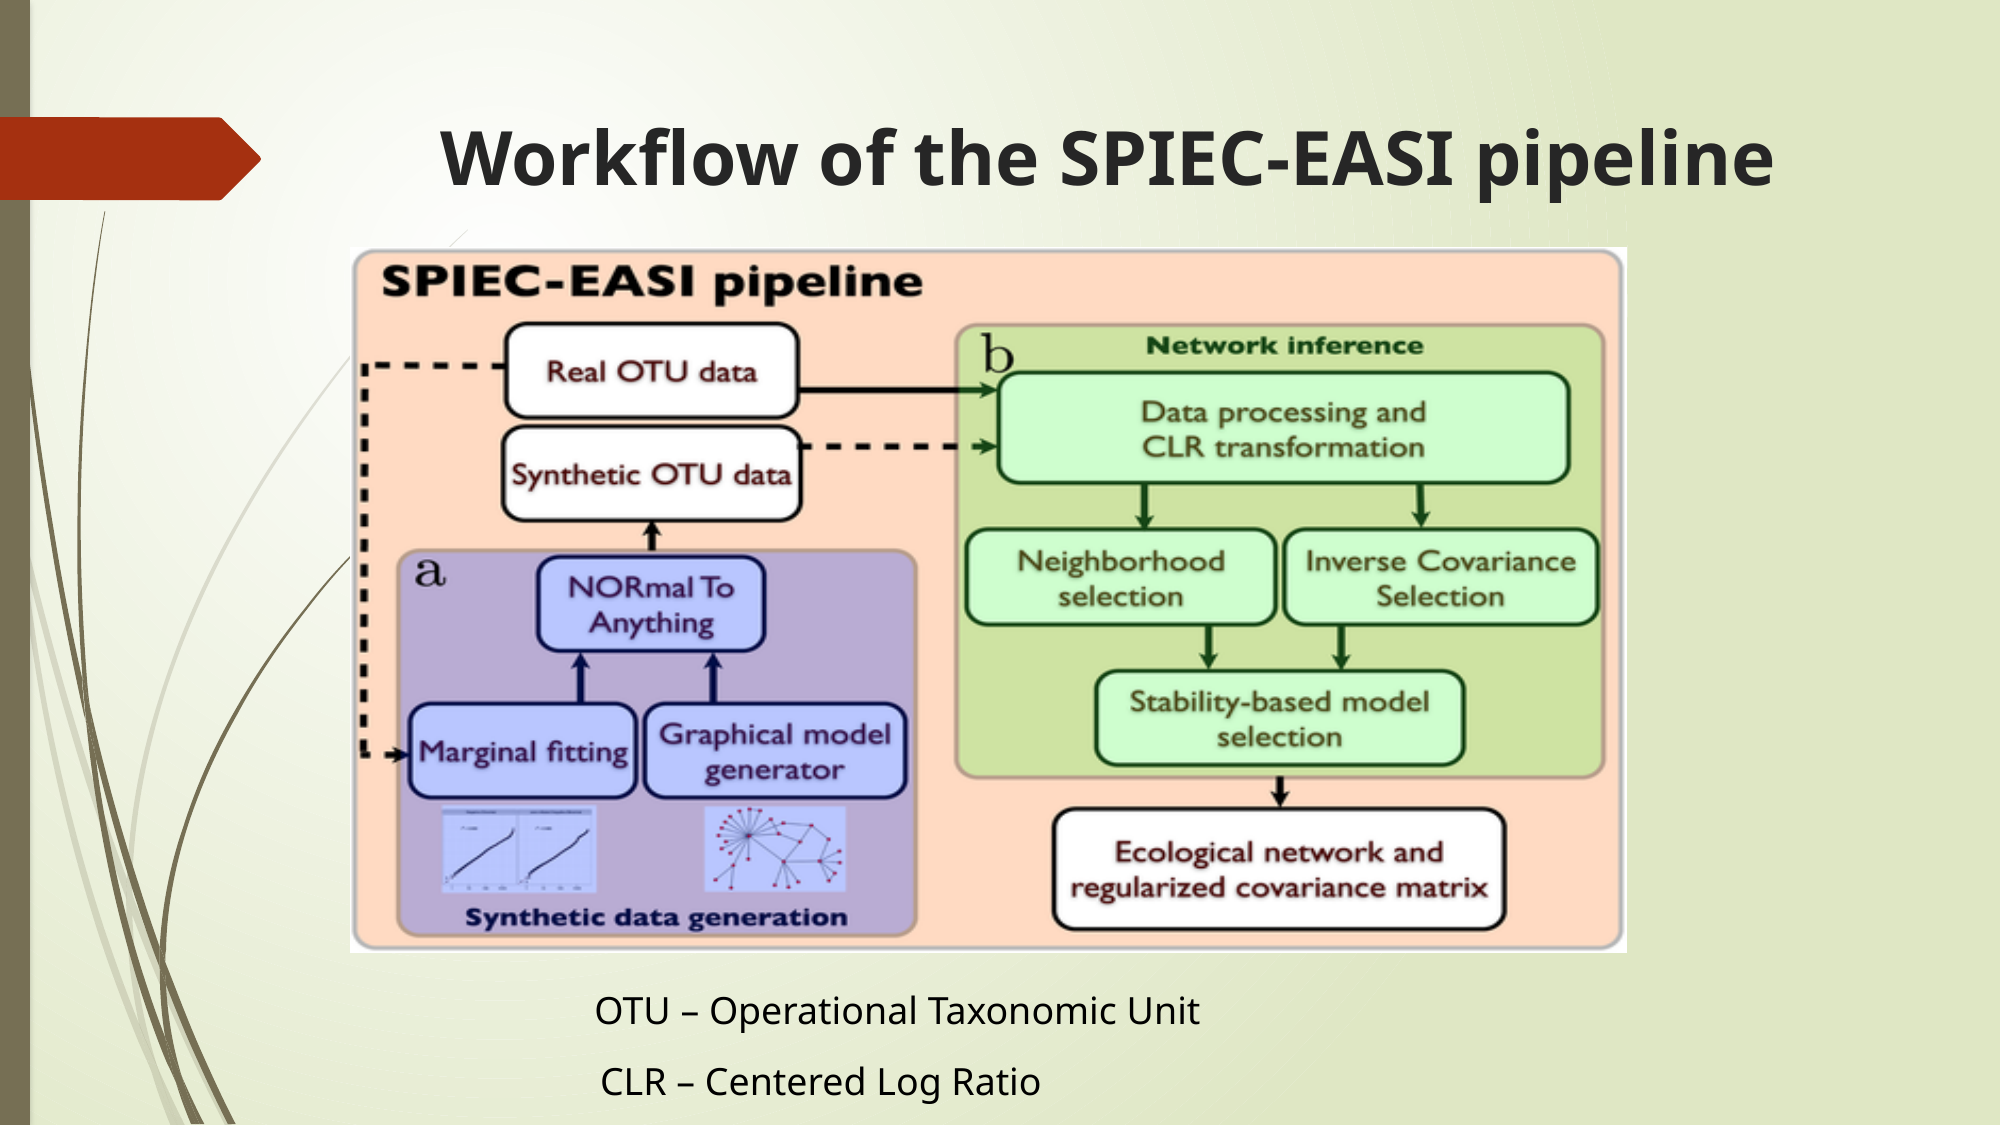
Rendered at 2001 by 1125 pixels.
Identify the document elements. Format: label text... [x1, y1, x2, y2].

text_box CLR – Centered Log Ratio [585, 1050, 1058, 1110]
title Workflow of the SPIEC-EASI pipeline [425, 102, 1888, 248]
text_box OTU – Operational Taxonomic Unit [579, 979, 1216, 1040]
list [350, 247, 1627, 953]
